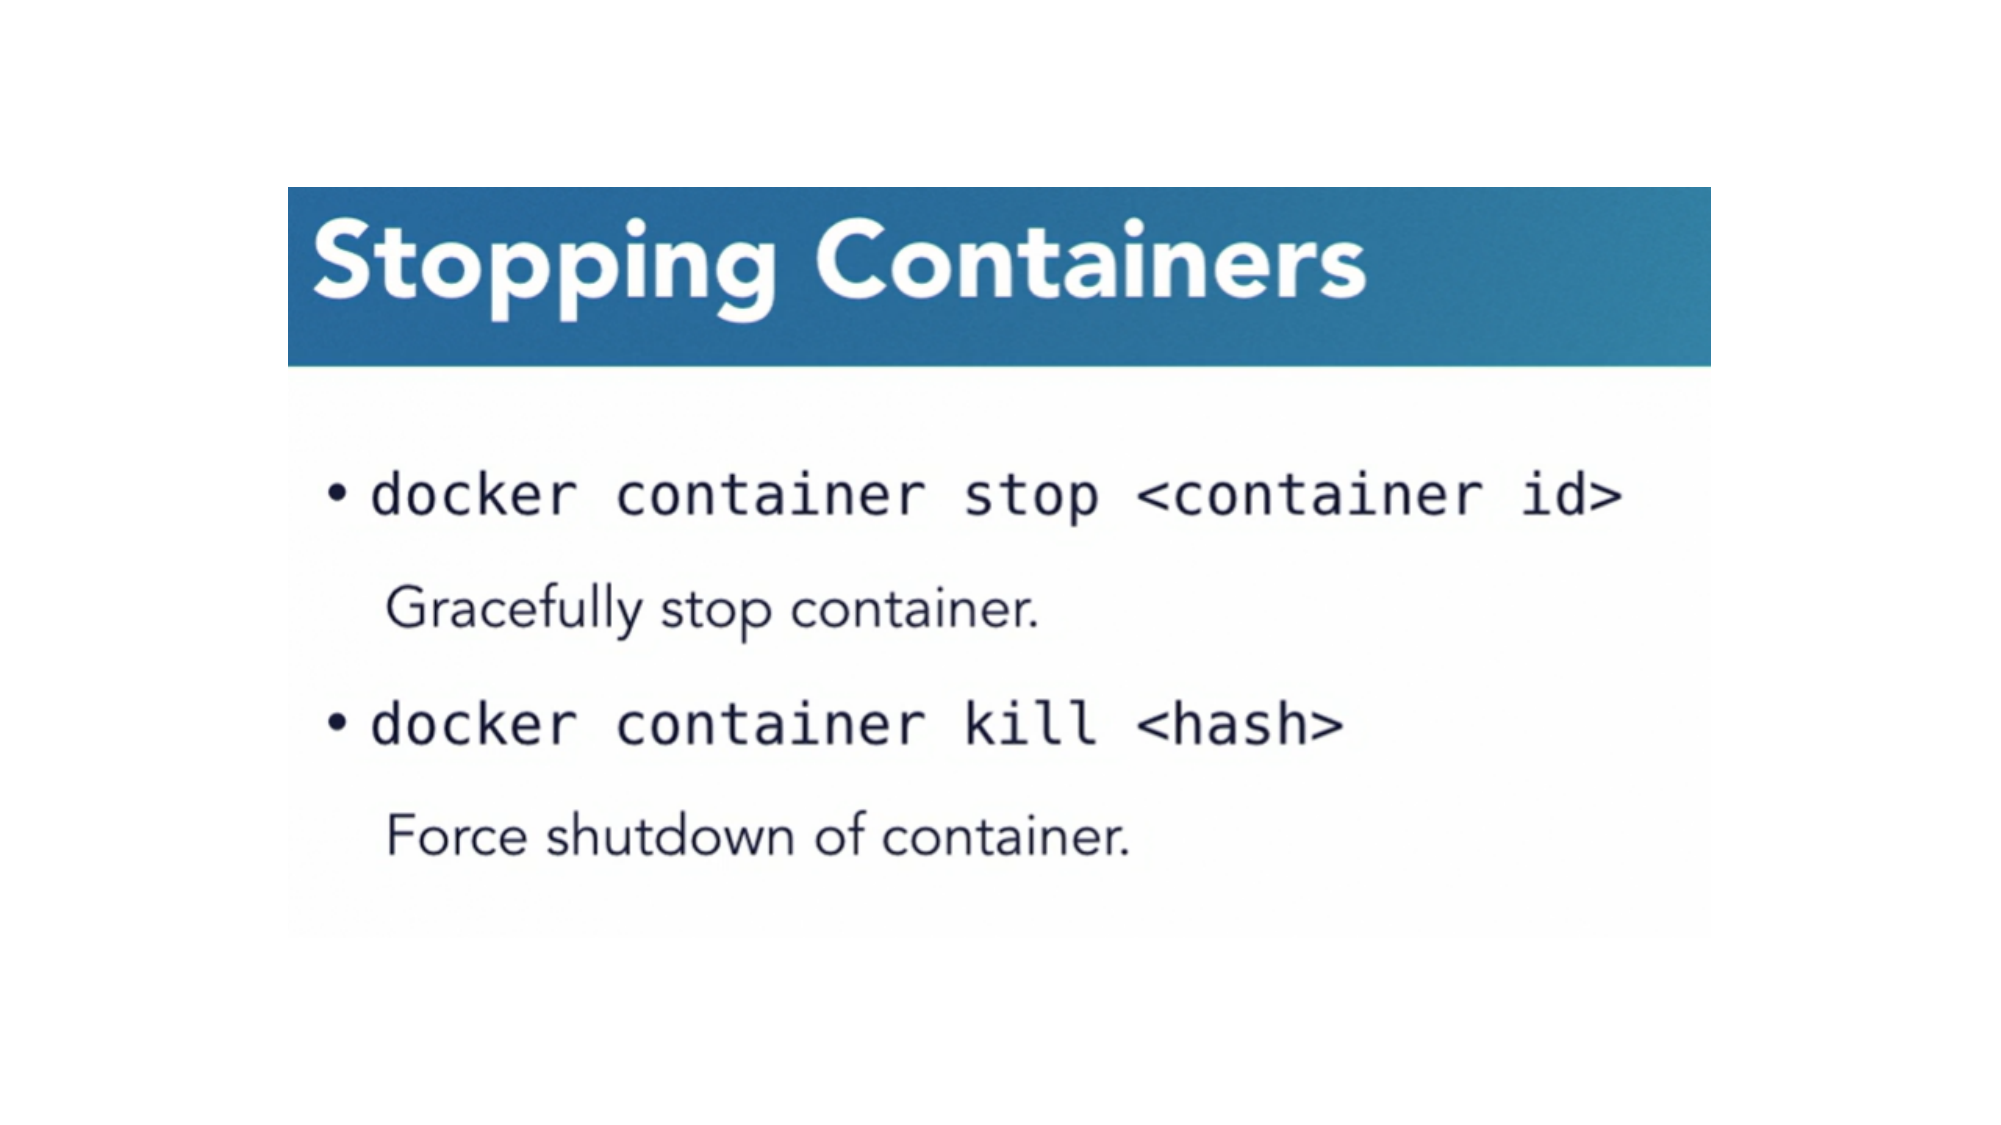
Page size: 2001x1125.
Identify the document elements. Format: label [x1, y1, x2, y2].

picture [288, 187, 1711, 938]
